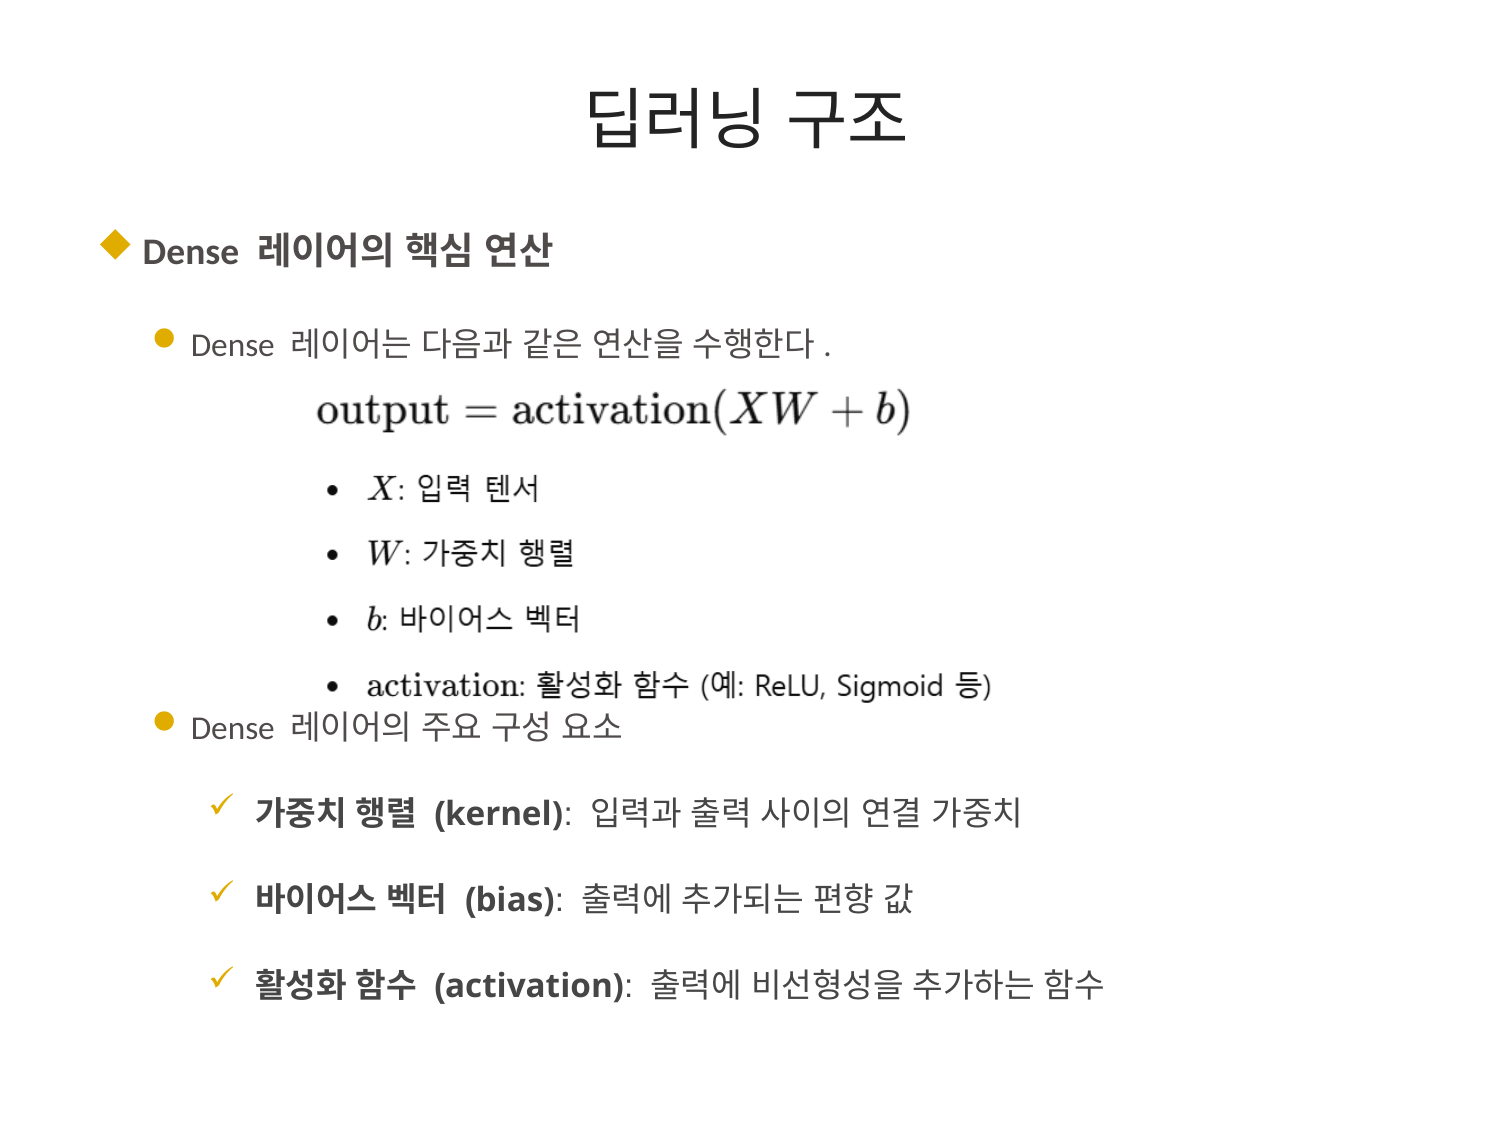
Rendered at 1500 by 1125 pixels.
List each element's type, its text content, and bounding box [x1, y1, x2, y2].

list Dense 레이어의 핵심 연산 Dense 레이어는 다음과 같은 연산을 수행한다. Dense 레이어의 주요 구성 요소 가중치 행렬 (kernel): 입력과 출력 사이의 연결 가중치 바이어스 벡터 (bias): 출력에 추가되는 편향 값 활성화 함수 (activation): 출력에 비선형성을 추가하는 함수 [81, 175, 1450, 1083]
picture [315, 467, 996, 704]
picture [305, 373, 911, 437]
title 딥러닝 구조 [81, 33, 1412, 165]
